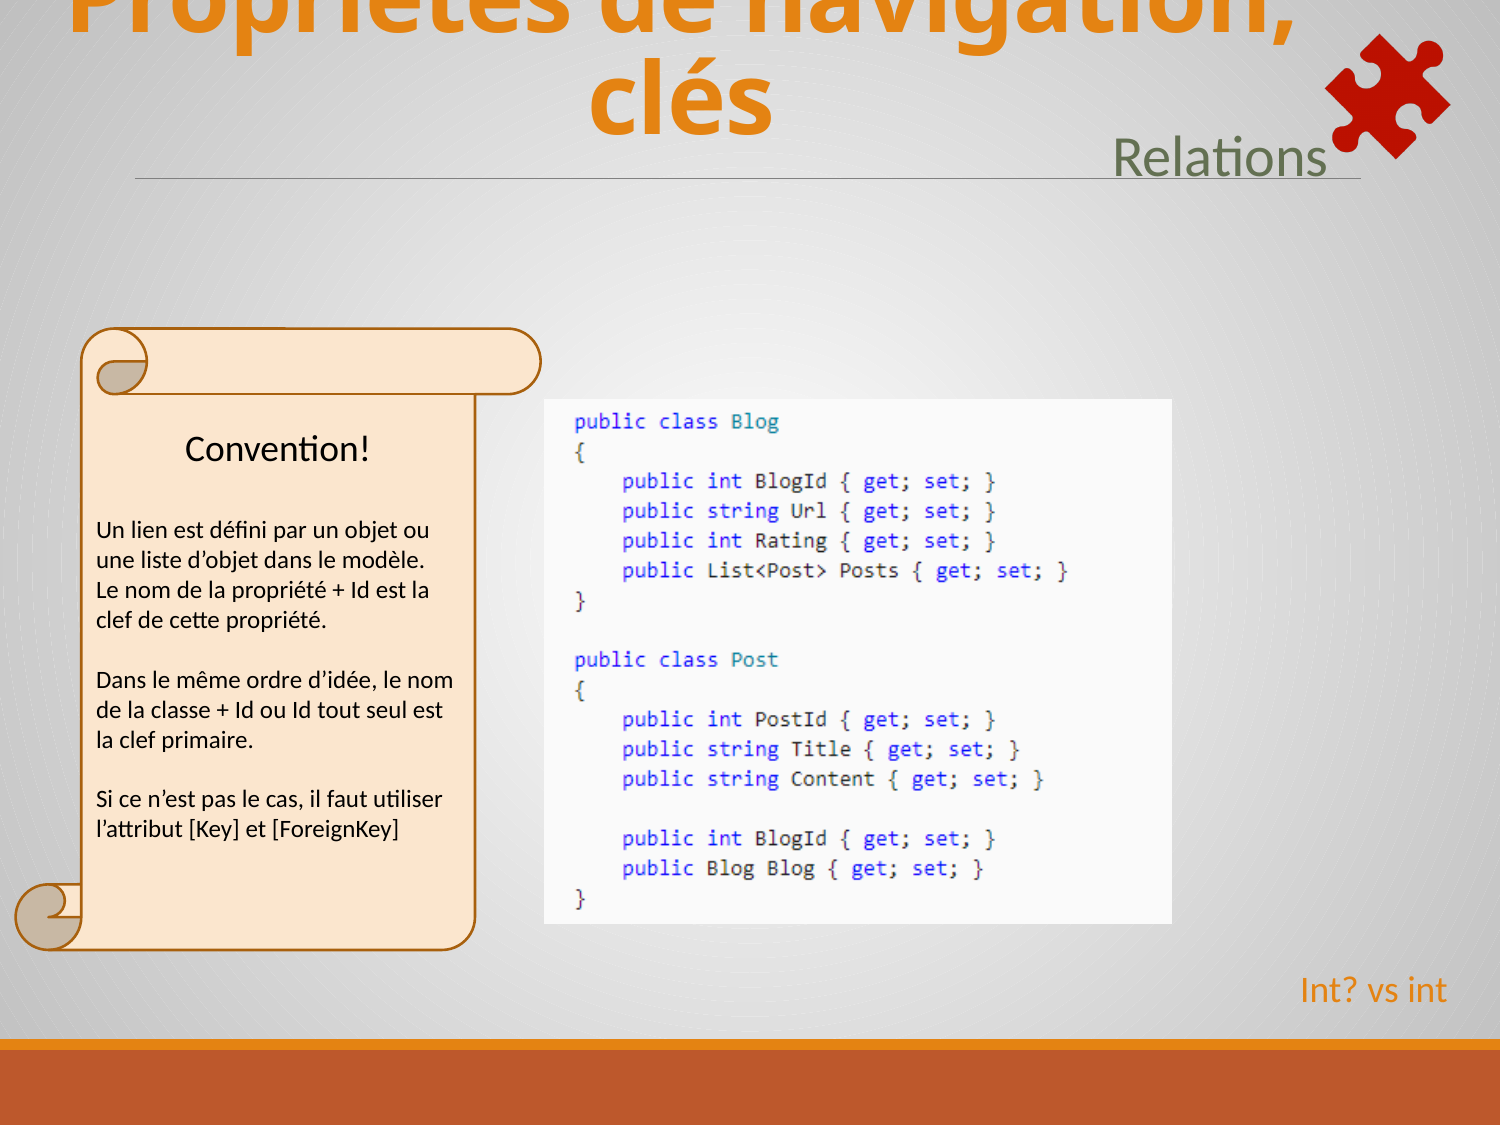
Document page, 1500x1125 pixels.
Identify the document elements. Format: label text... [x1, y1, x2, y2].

text_box Relations [953, 110, 1488, 196]
text_box Convention! Un lien est défini par un objet ou une liste d’objet dans le modèle. Le nom de la propriété + Id est la clef de cette propriété. Dans le même ordre d’idée, le nom de la classe + Id ou Id tout seul est la clef primaire. Si ce n’est pas le cas, il faut utiliser l’attribut [Key] et [ForeignKey] [14, 327, 542, 952]
picture [1311, 24, 1463, 176]
title Propriétés de navigation, clés [12, 37, 1309, 163]
picture [543, 399, 1172, 924]
text_box Int? vs int [1012, 957, 1463, 1017]
